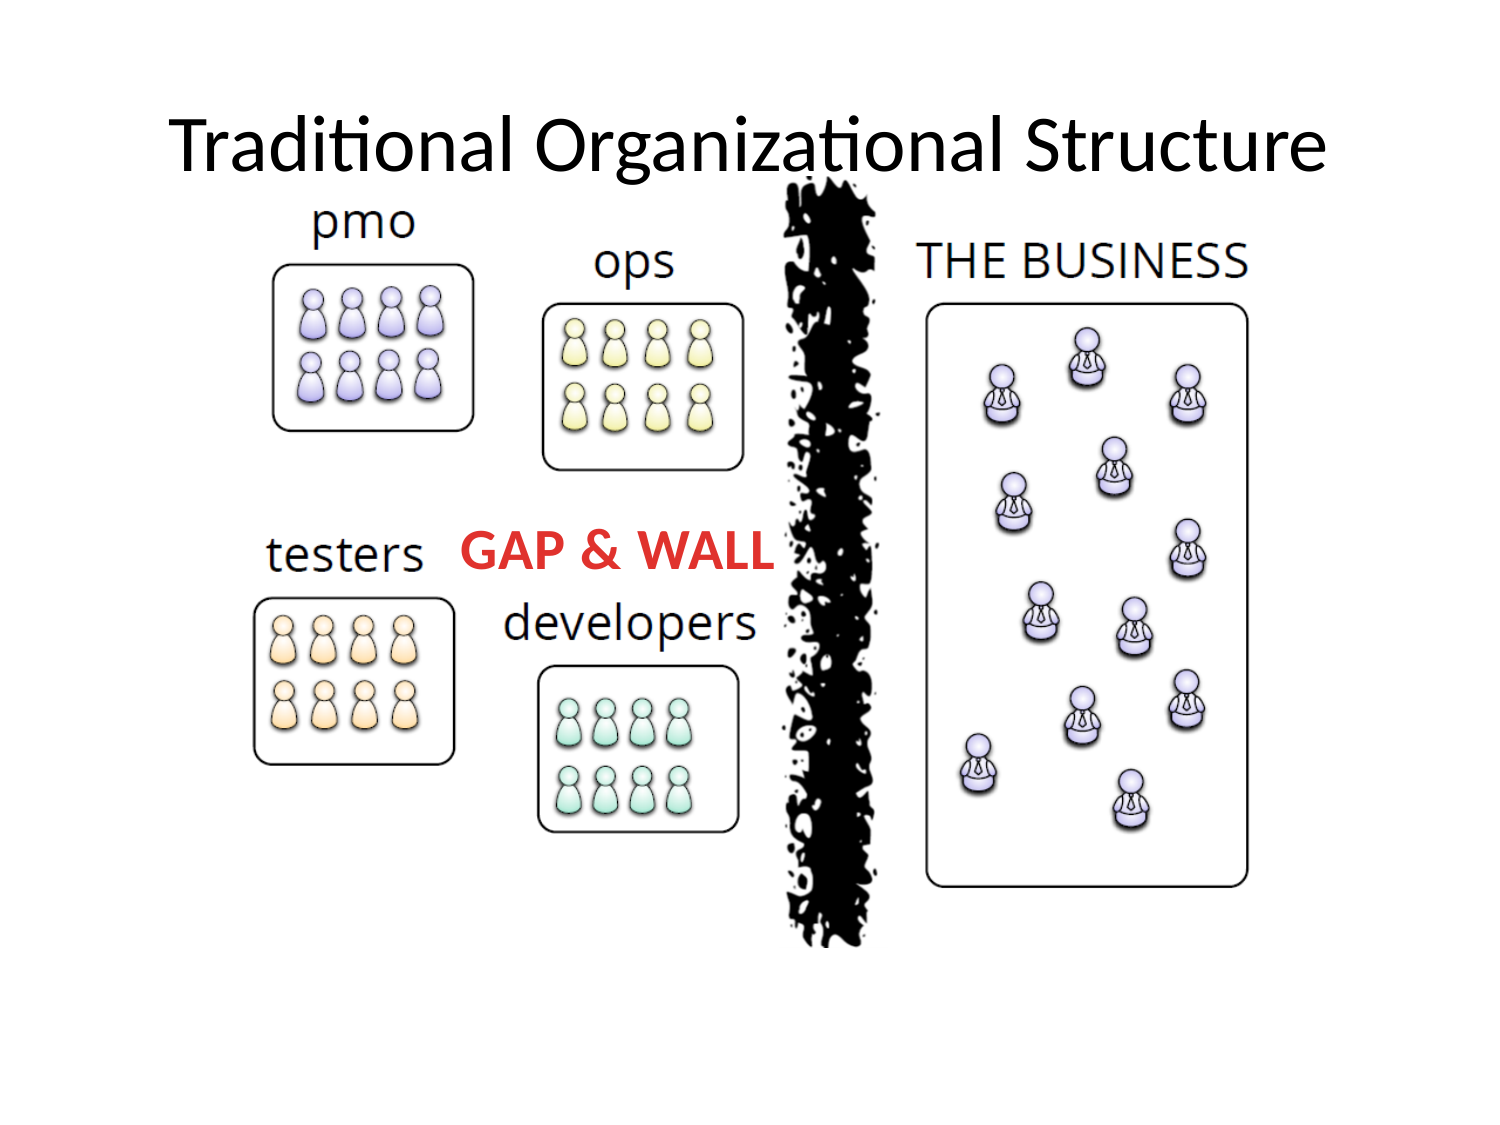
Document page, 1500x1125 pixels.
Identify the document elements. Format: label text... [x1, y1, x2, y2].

picture [227, 176, 1272, 949]
title Traditional Organizational Structure [75, 45, 1425, 233]
